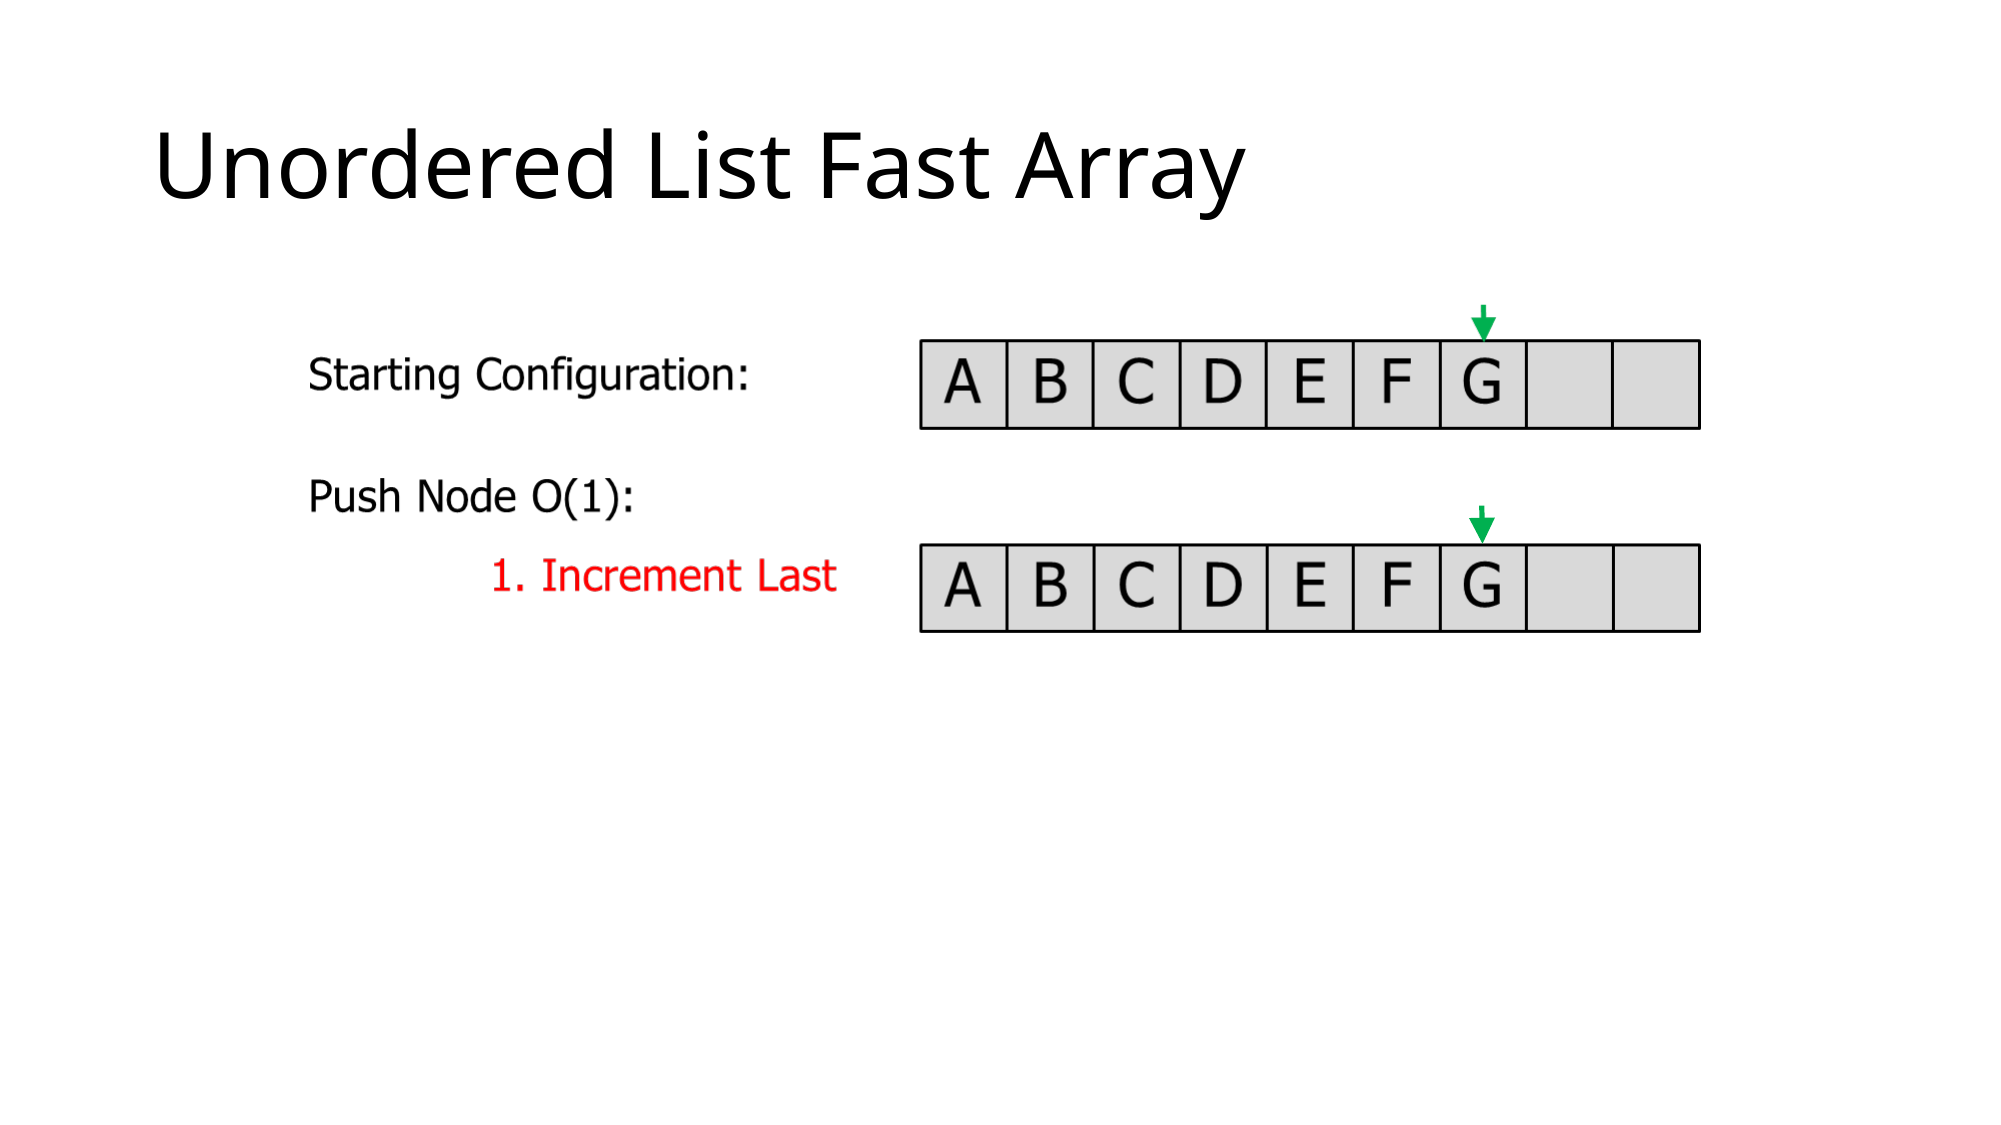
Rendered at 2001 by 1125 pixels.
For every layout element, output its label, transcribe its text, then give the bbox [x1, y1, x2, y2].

picture [281, 304, 1701, 453]
picture [281, 454, 1701, 657]
title Unordered List Fast Array [137, 59, 1863, 278]
